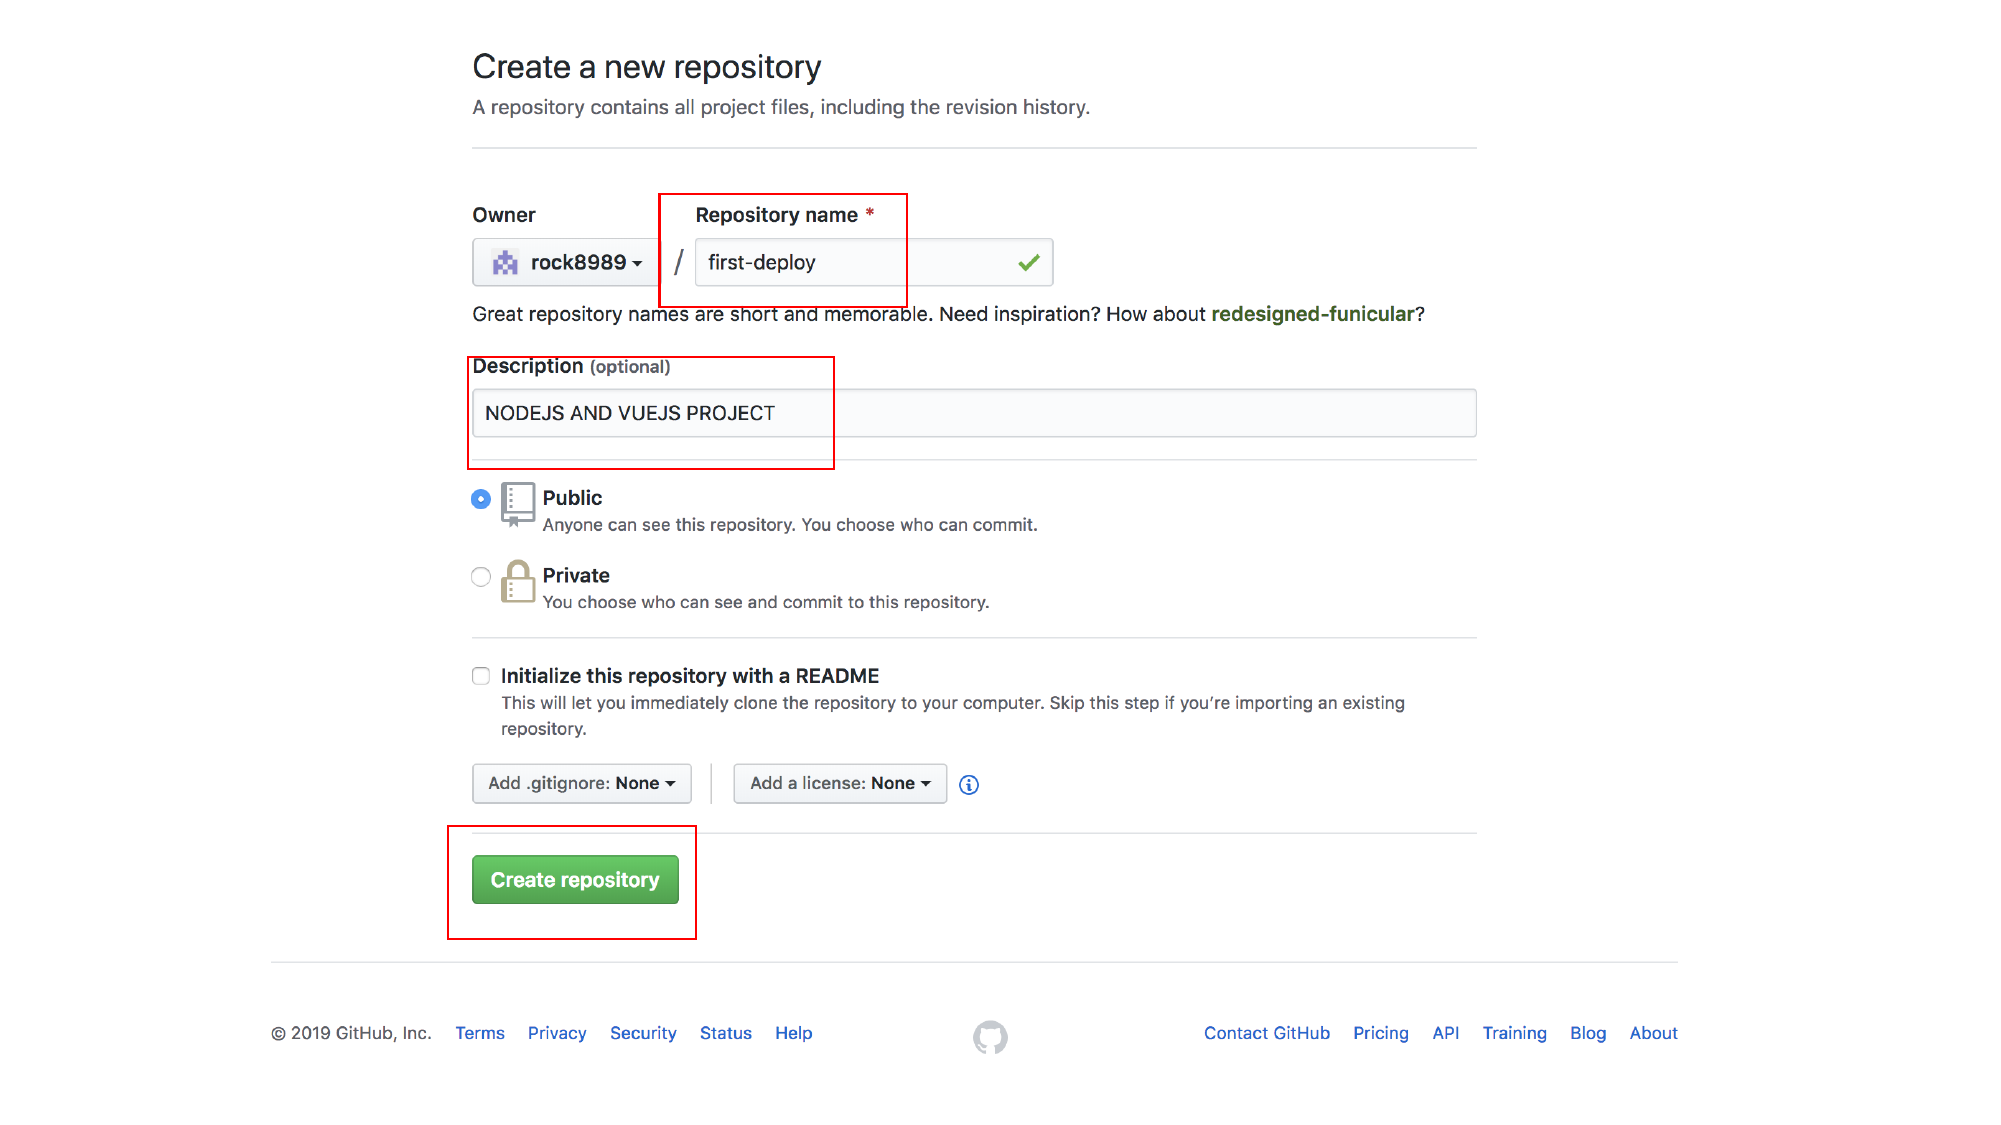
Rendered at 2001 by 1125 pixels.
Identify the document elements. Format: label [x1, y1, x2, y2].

picture [189, 0, 1811, 1125]
